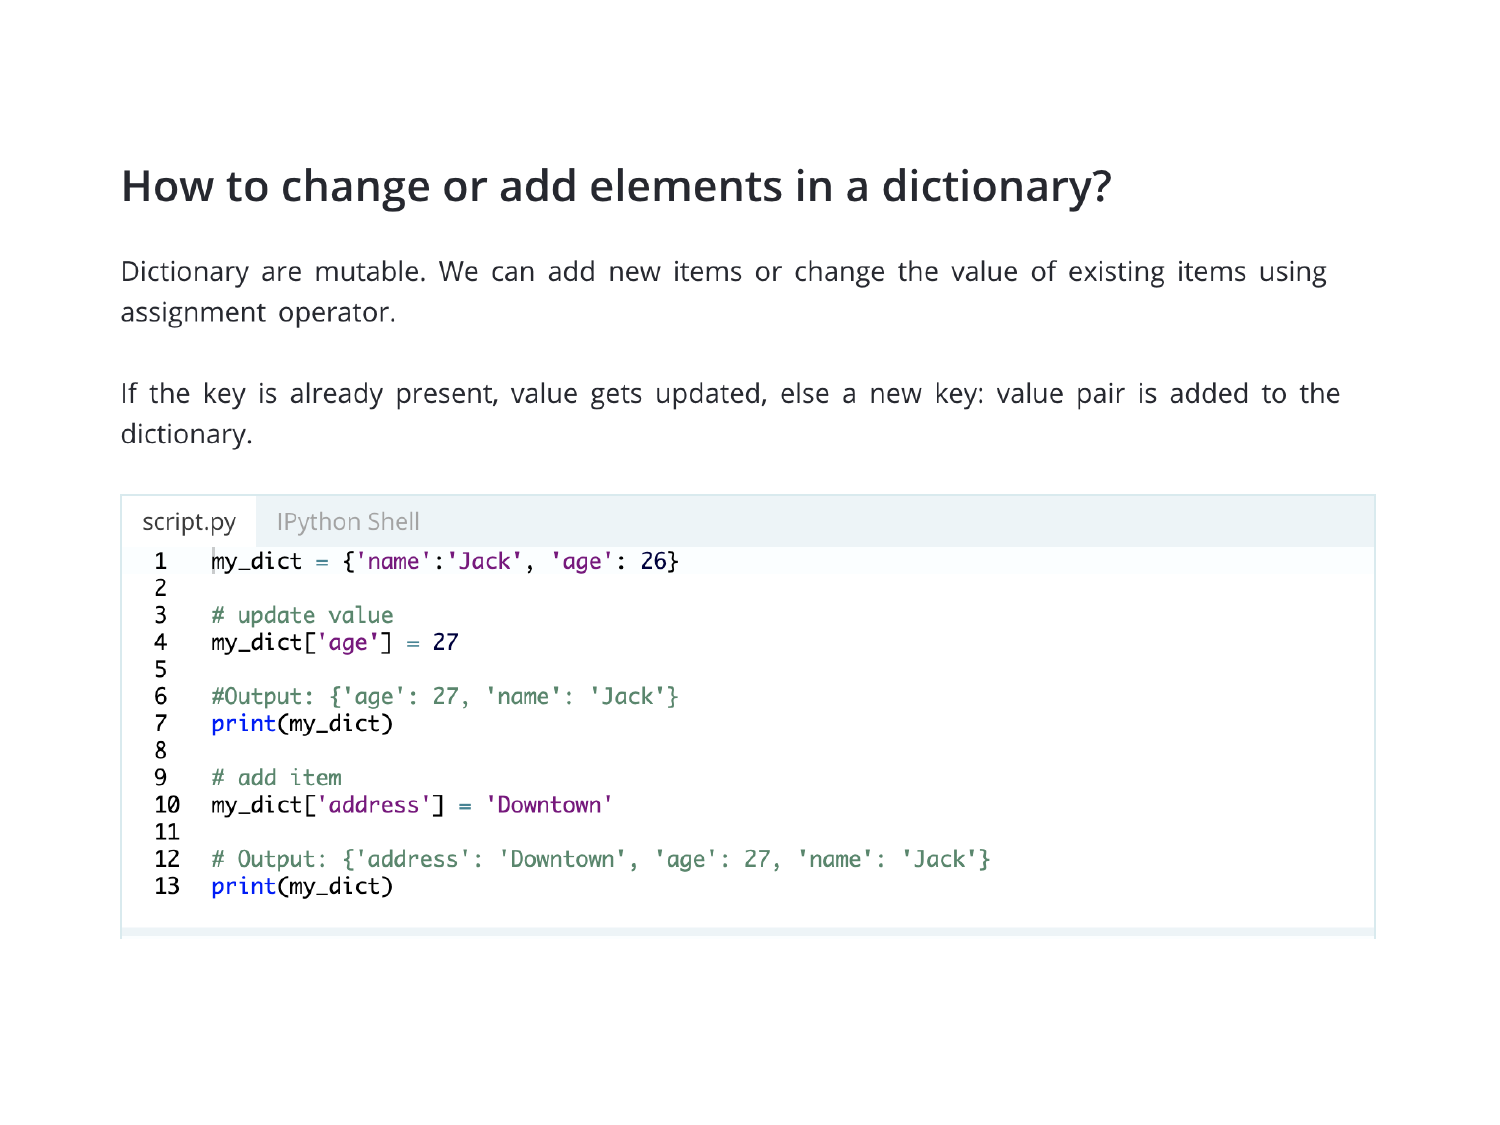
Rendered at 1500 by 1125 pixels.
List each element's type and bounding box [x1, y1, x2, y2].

picture [103, 145, 1387, 939]
